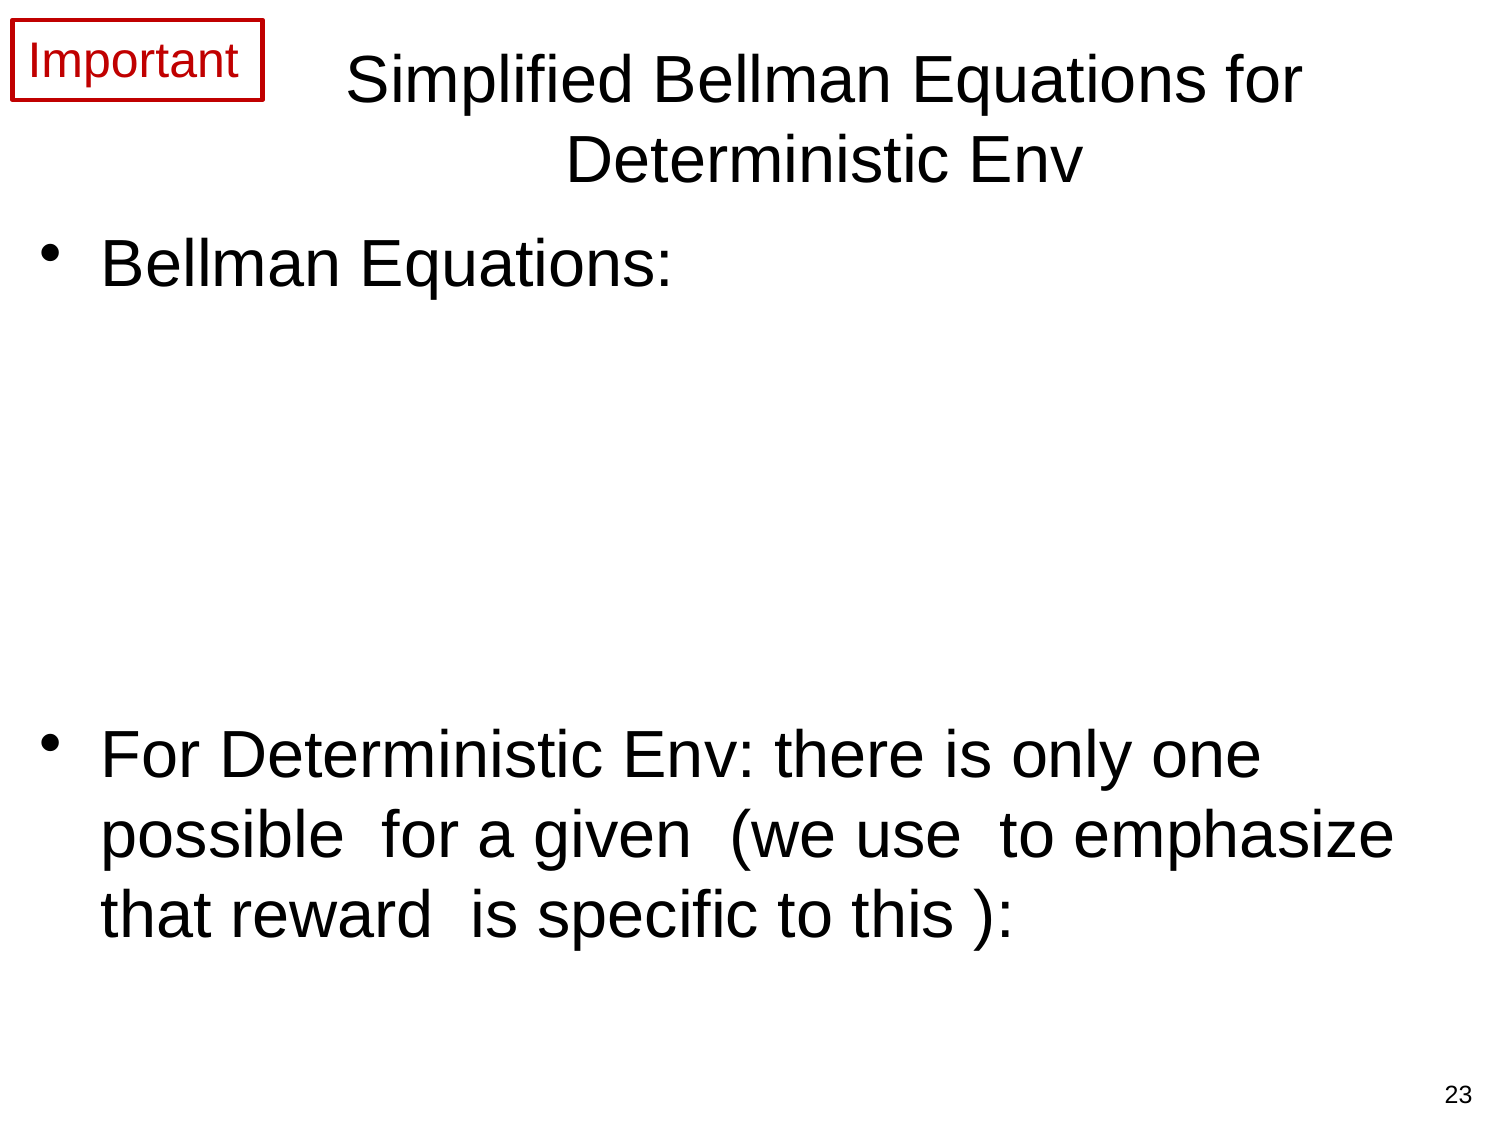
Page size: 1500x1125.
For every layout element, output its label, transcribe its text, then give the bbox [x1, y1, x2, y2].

text_box Important [12, 19, 263, 100]
title Simplified Bellman Equations for Deterministic Env [149, 44, 1500, 188]
slide_number 23 [1137, 1070, 1488, 1112]
